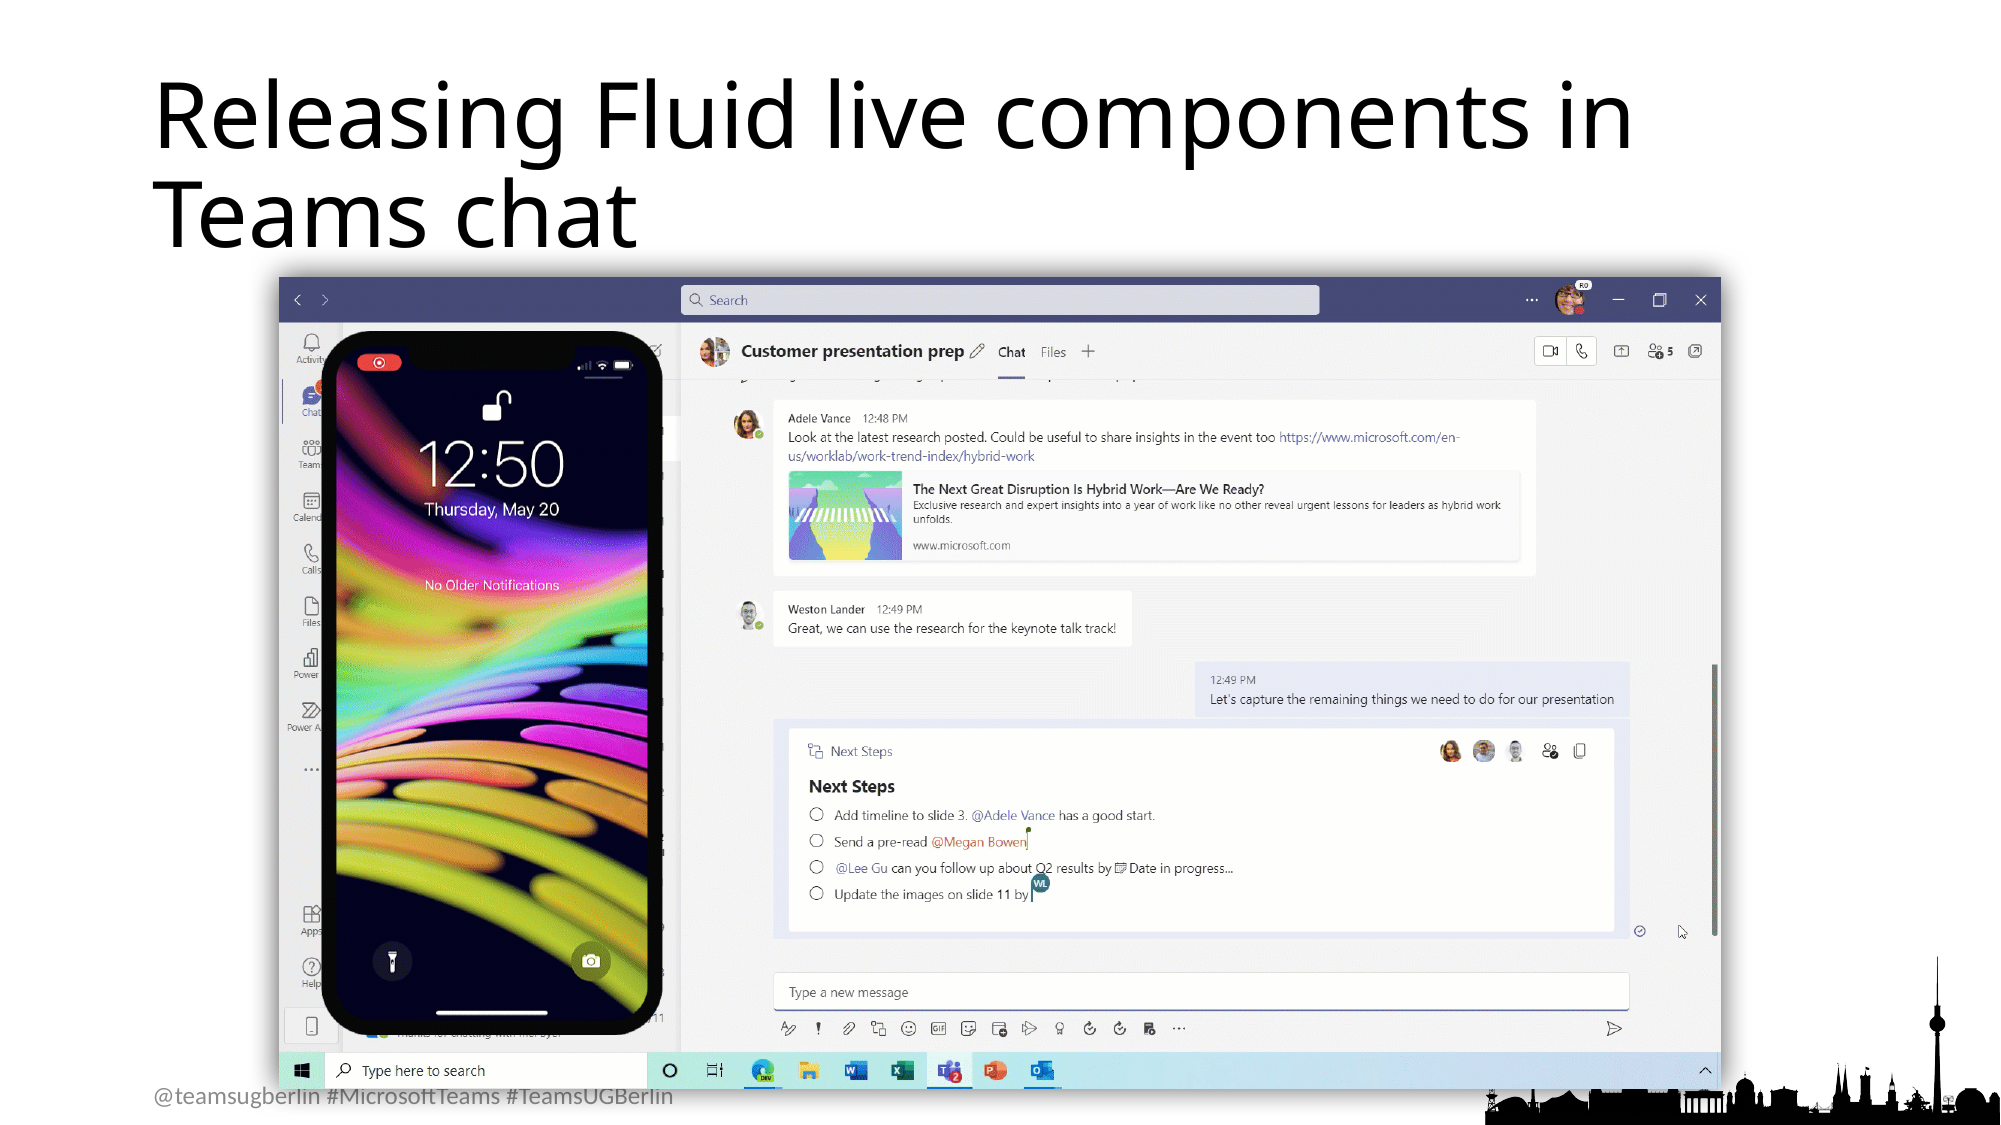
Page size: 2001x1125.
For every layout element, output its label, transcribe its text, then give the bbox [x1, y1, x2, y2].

title Releasing Fluid live components in Teams chat [137, 59, 1863, 278]
picture [279, 277, 2000, 1125]
